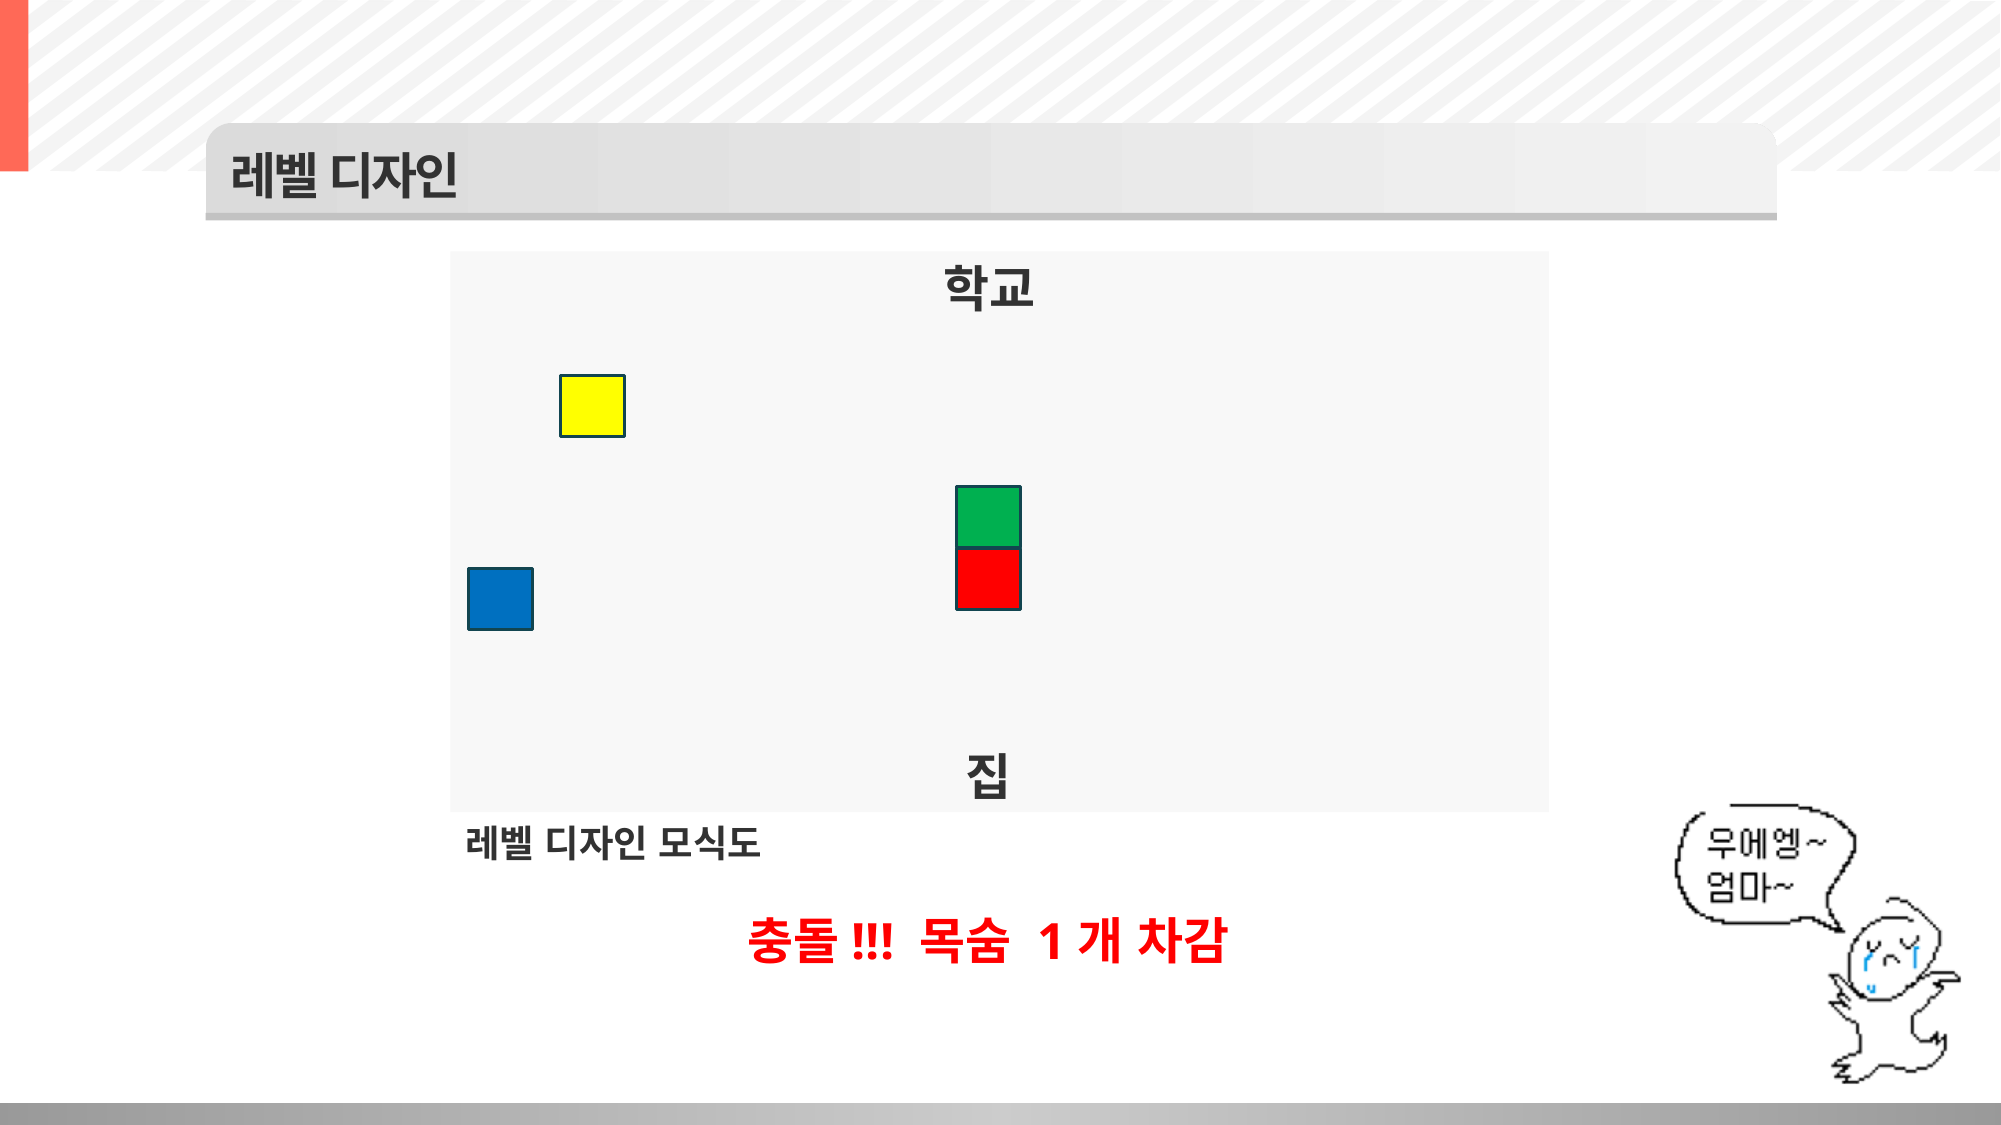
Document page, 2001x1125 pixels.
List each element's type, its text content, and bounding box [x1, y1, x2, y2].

text_box 레벨 디자인 [215, 137, 1065, 213]
text_box [449, 250, 1551, 814]
picture [1659, 796, 1988, 1125]
text_box [559, 374, 626, 438]
text_box 충돌!!! 목숨 1개 차감 [396, 901, 1581, 977]
text_box [955, 549, 1022, 611]
text_box 집 [929, 737, 1049, 813]
text_box 학교 [839, 250, 1141, 325]
text_box [467, 567, 534, 631]
text_box 레벨 디자인 모식도 [450, 812, 820, 872]
text_box [955, 485, 1022, 549]
